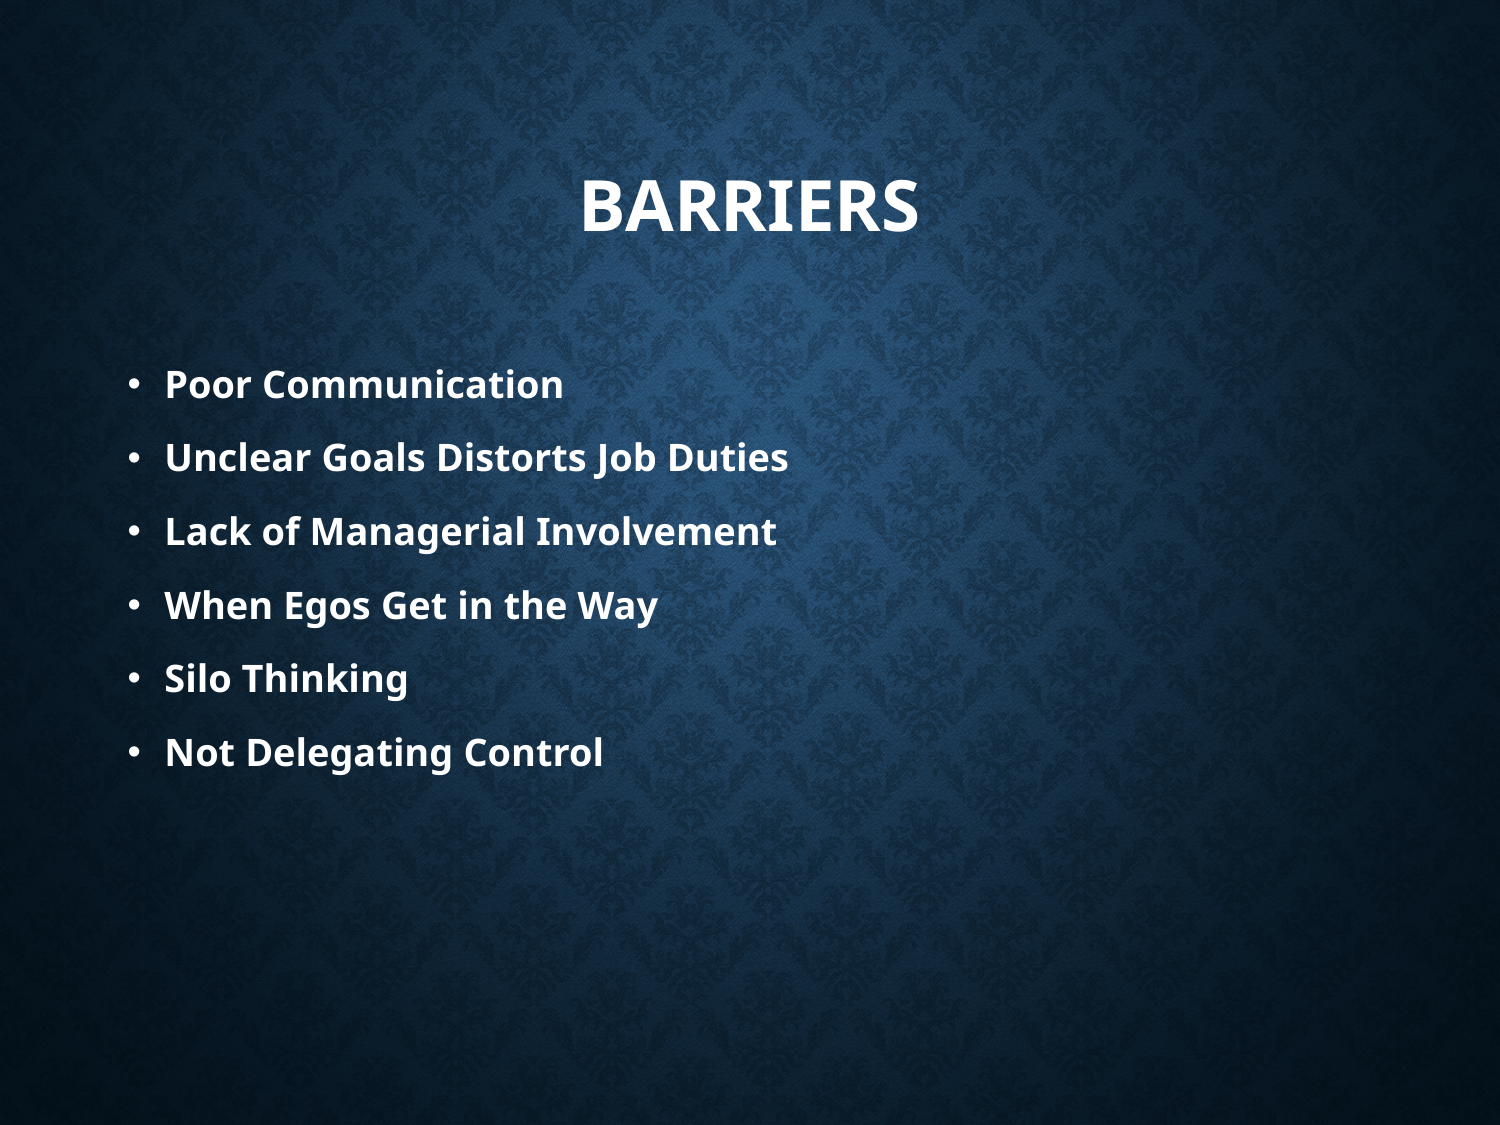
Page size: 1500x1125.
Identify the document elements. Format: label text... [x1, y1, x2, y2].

title BARRIERS [112, 99, 1387, 318]
list Poor Communication Unclear Goals Distorts Job Duties Lack of Managerial Involvement When Egos Get in the Way Silo Thinking Not Delegating Control [112, 343, 1387, 950]
